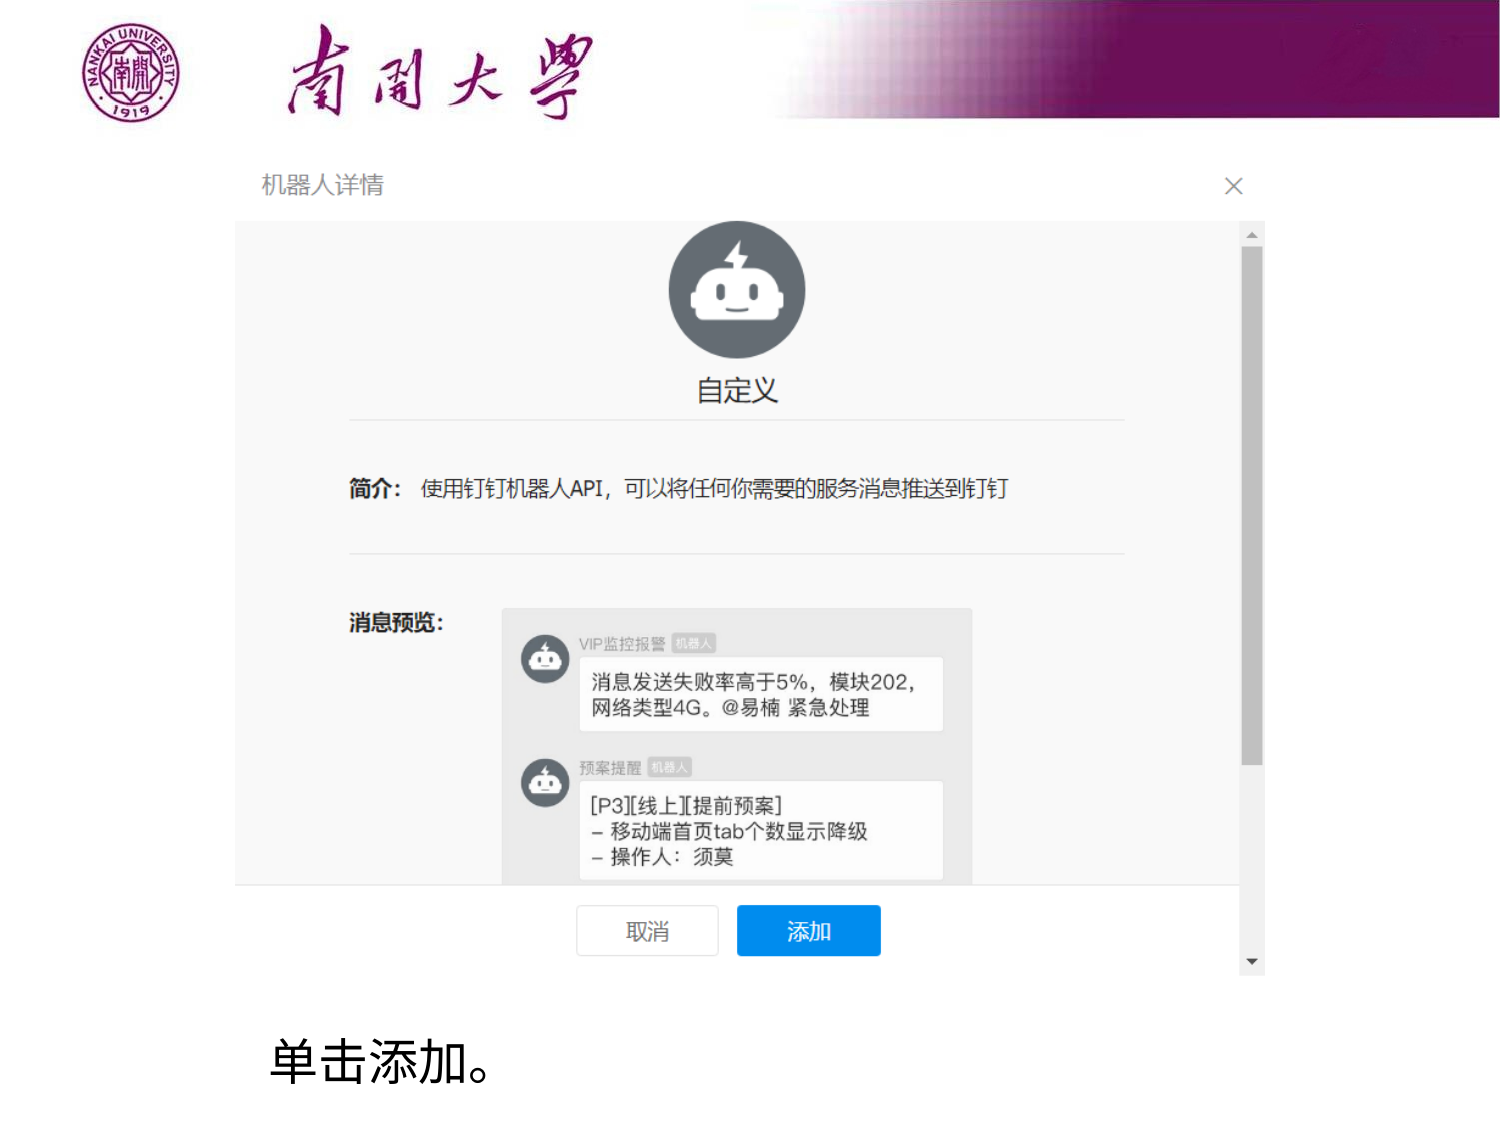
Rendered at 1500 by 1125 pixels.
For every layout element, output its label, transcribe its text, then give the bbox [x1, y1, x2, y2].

text_box 单击添加。 [253, 1023, 1004, 1098]
picture [0, 0, 1500, 1125]
